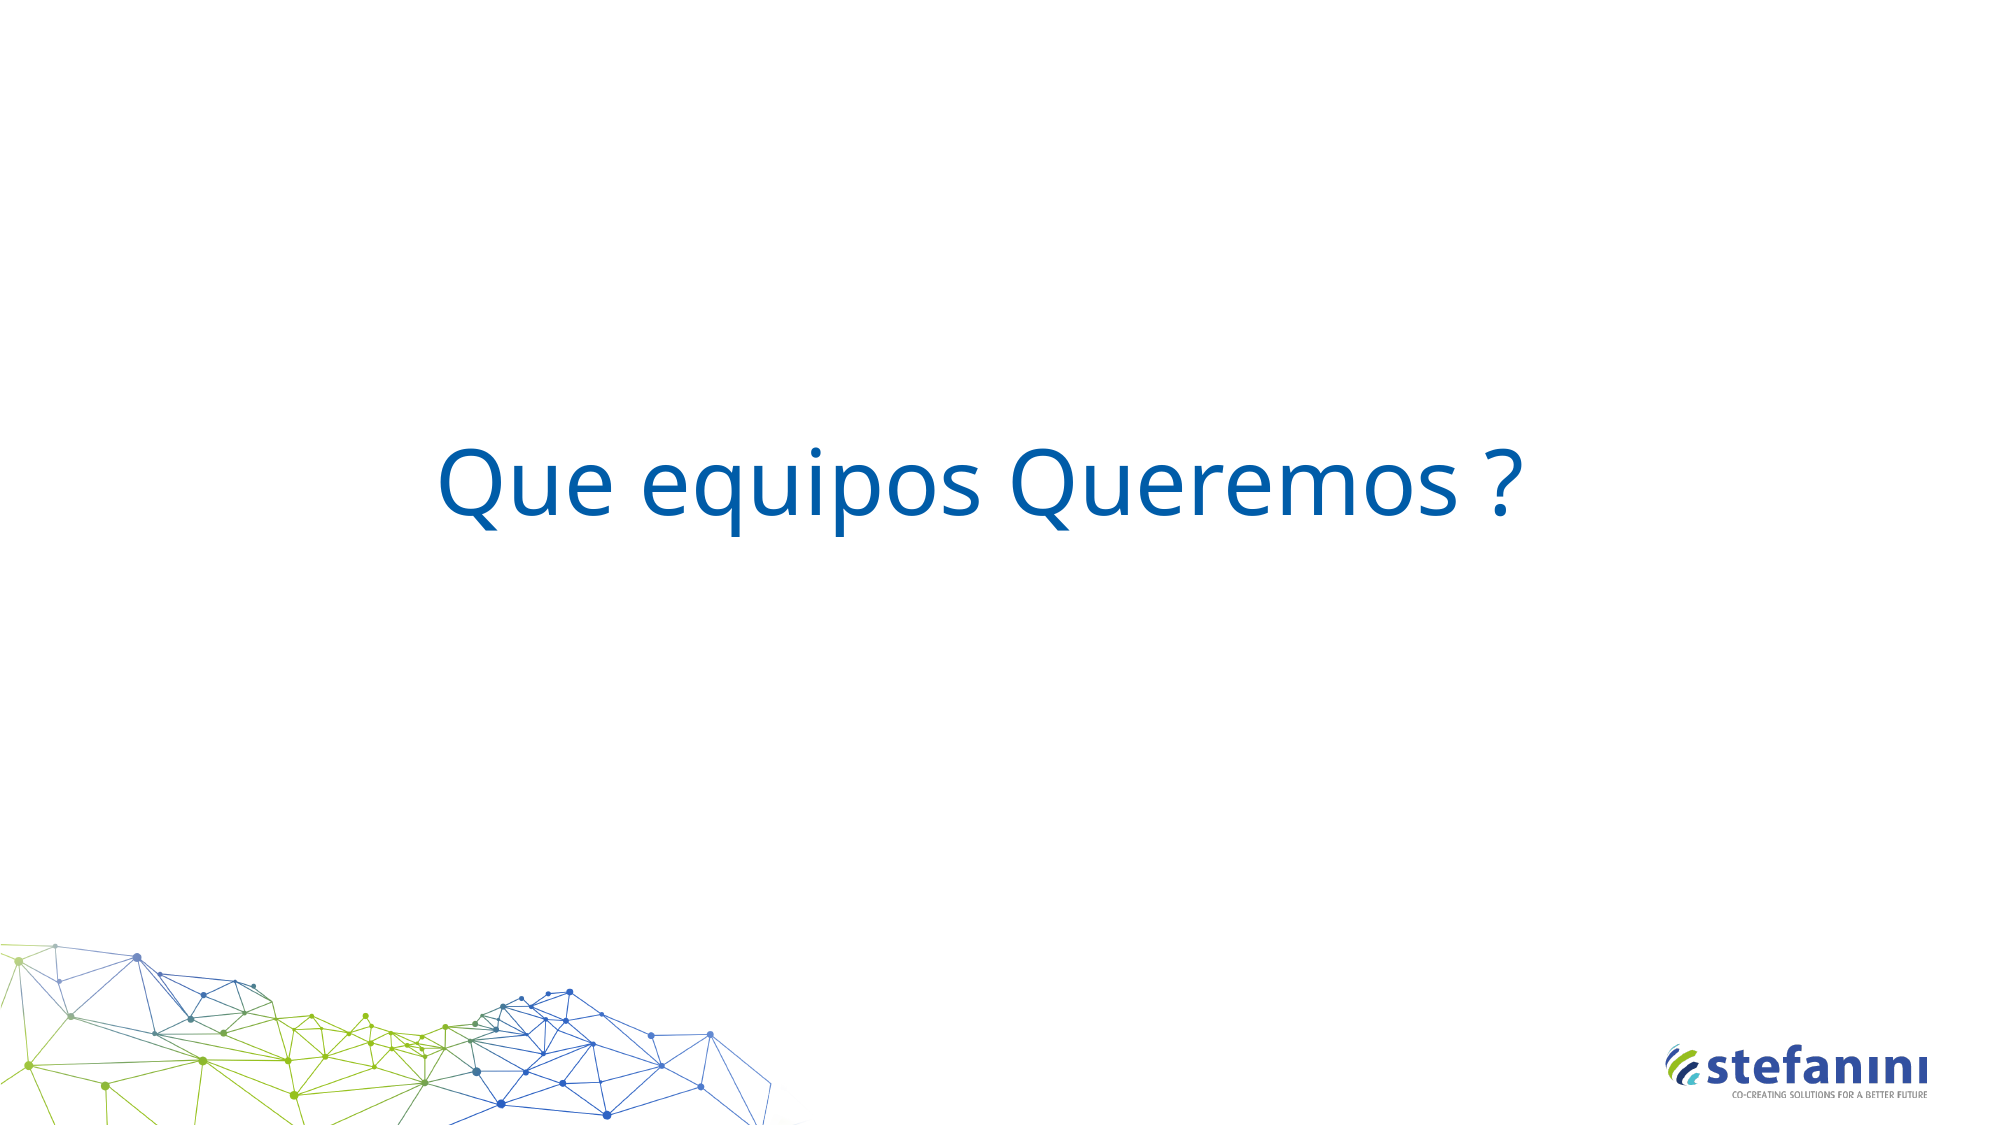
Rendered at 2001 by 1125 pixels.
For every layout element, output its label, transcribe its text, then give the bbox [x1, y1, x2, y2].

picture [1665, 1043, 1927, 1098]
title Que equipos Queremos ? [420, 376, 1691, 594]
picture [0, 566, 826, 1125]
